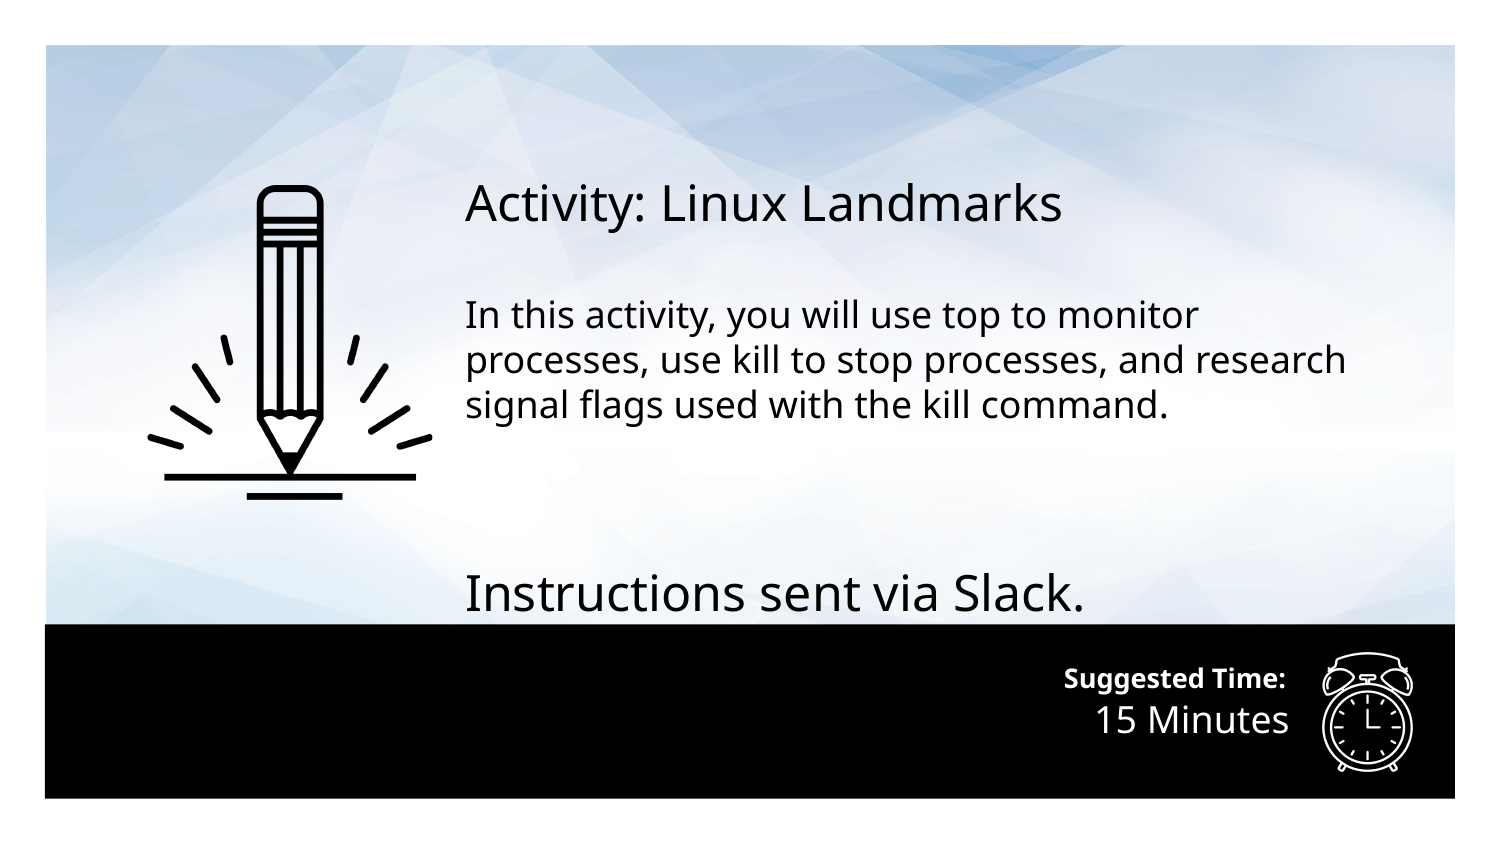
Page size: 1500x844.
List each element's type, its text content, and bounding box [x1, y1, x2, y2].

picture [1322, 652, 1413, 694]
title Activity: Linux Landmarks In this activity, you will use top to monitor processes, use kill to stop processes, and research signal flags used with the kill command. Instructions sent via Slack. [44, 171, 1455, 625]
picture [45, 46, 1455, 171]
title 15 Minutes [0, 694, 1455, 799]
